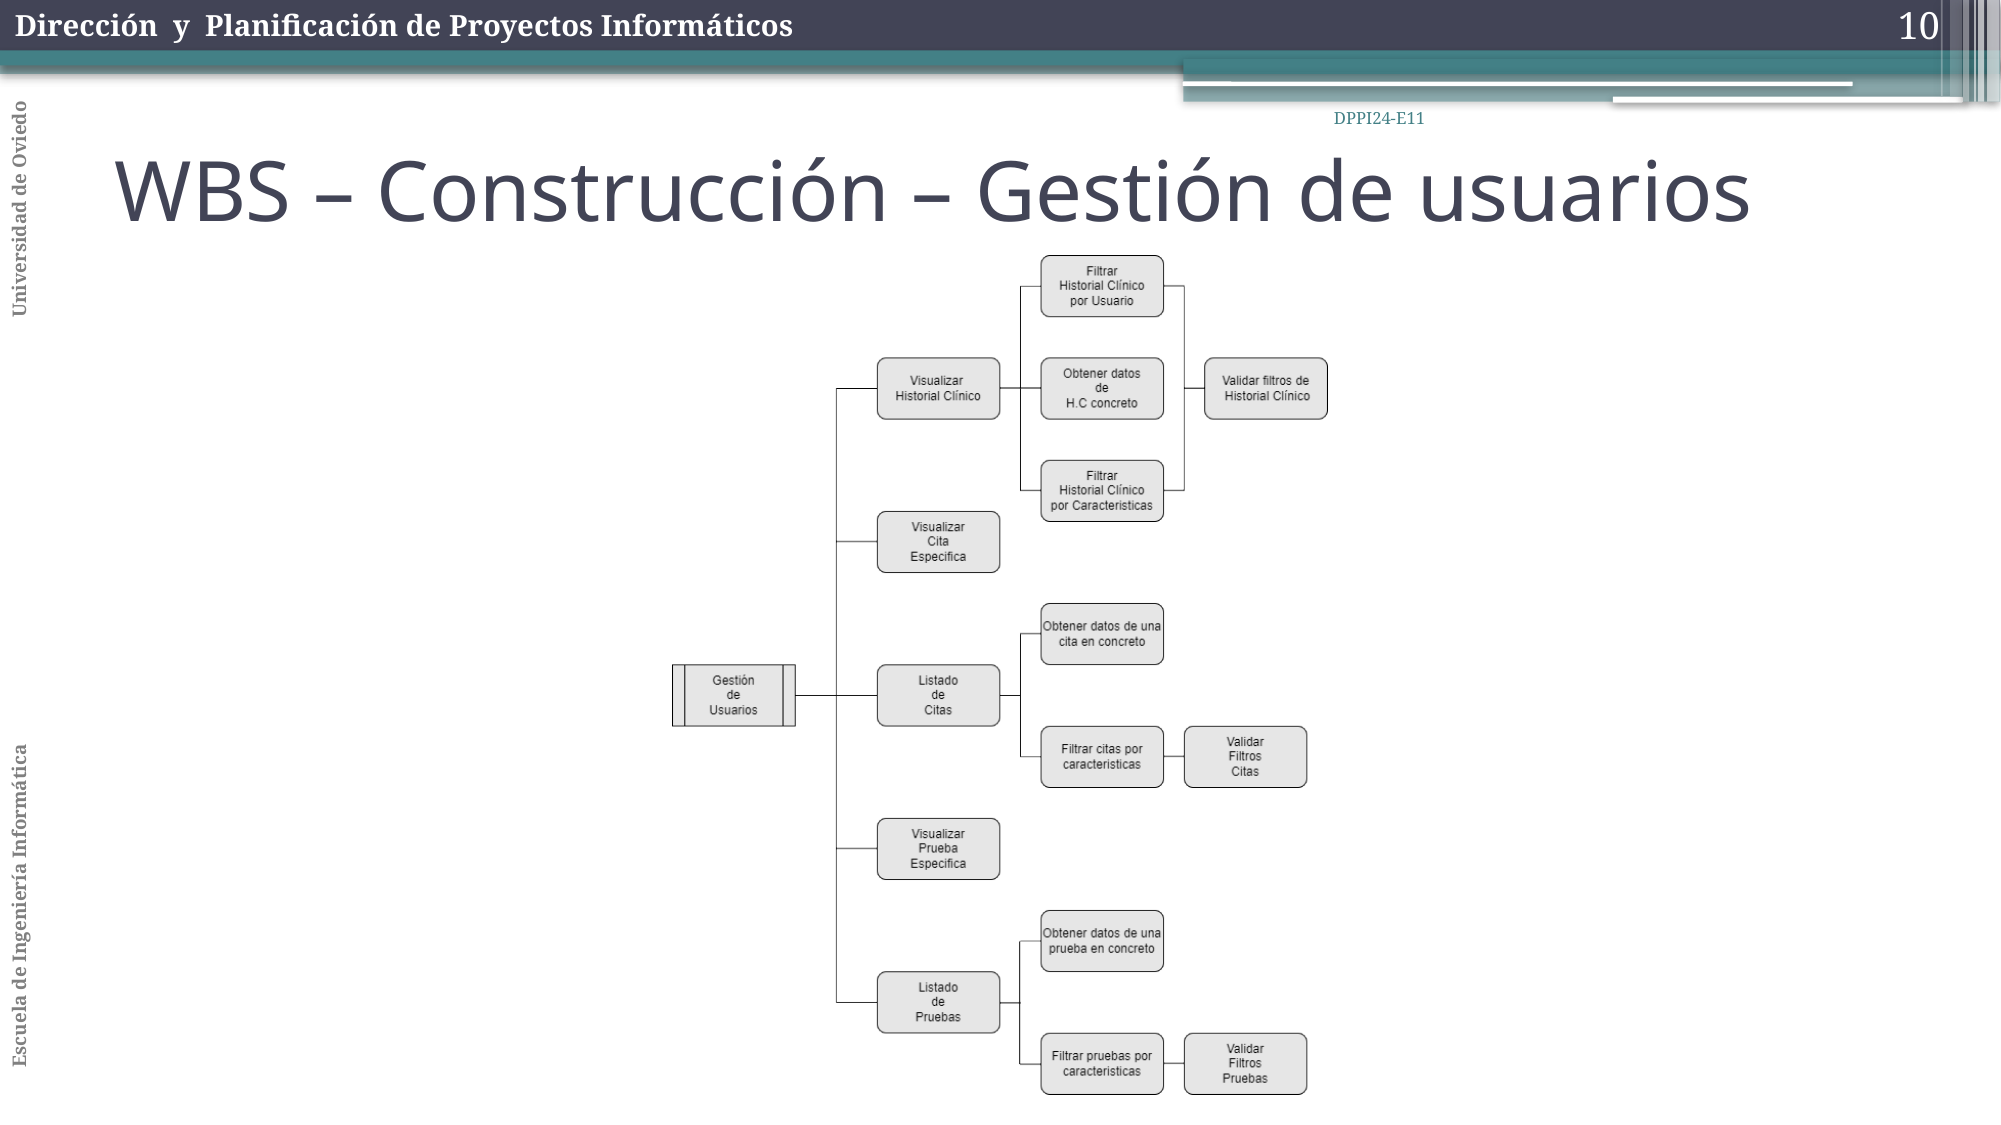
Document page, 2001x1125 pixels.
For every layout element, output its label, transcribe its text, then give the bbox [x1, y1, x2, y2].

text_box WBS – Construcción – Gestión de usuarios [99, 100, 1900, 276]
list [672, 255, 1328, 1095]
slide_number 10 [1788, 0, 1955, 61]
